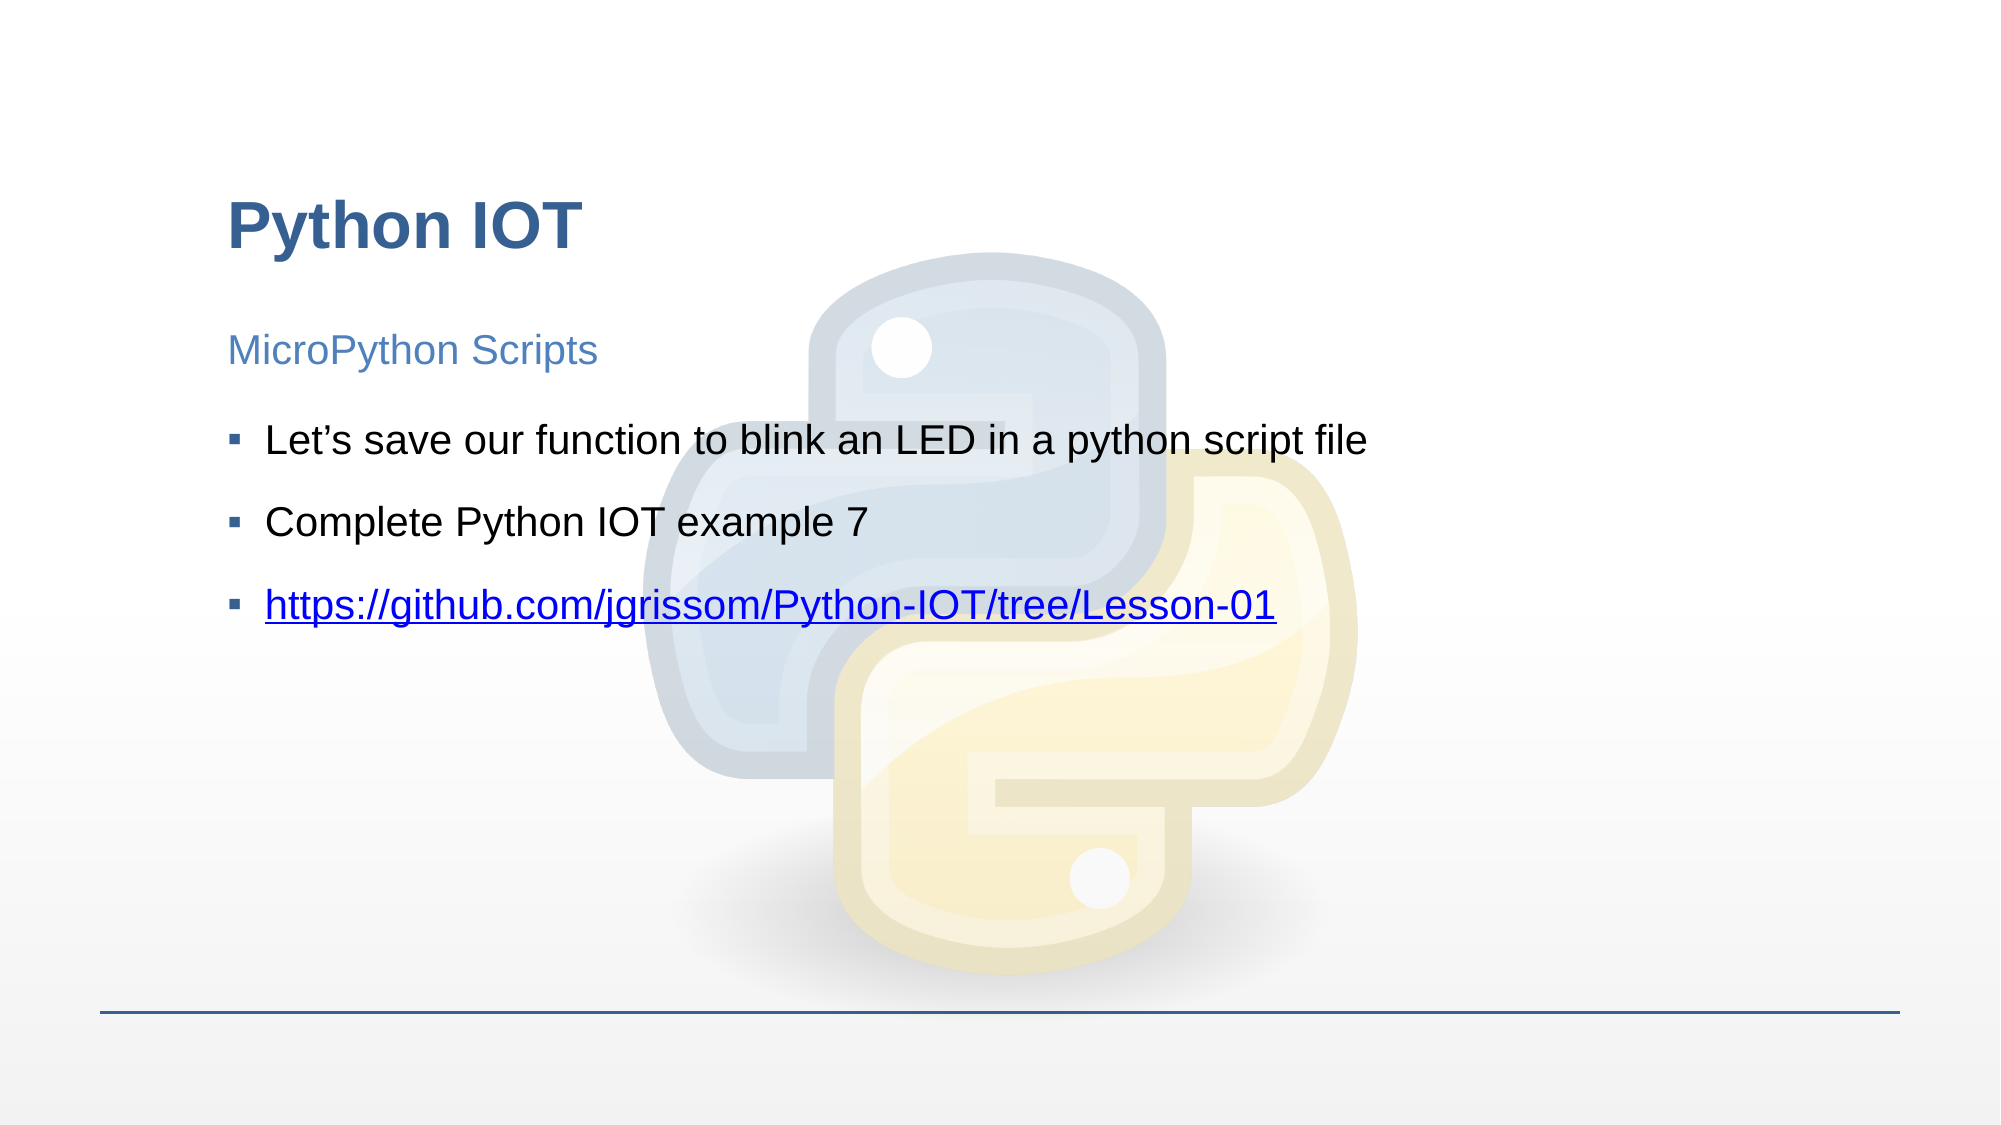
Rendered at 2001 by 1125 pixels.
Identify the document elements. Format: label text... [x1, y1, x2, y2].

list Let’s save our function to blink an LED in a python script file Complete Python IOT example 7 https://github.com/jgrissom/Python-IOT/tree/Lesson-01 [212, 410, 1788, 950]
list MicroPython Scripts [212, 298, 1788, 404]
title Python IOT [212, 82, 1788, 271]
